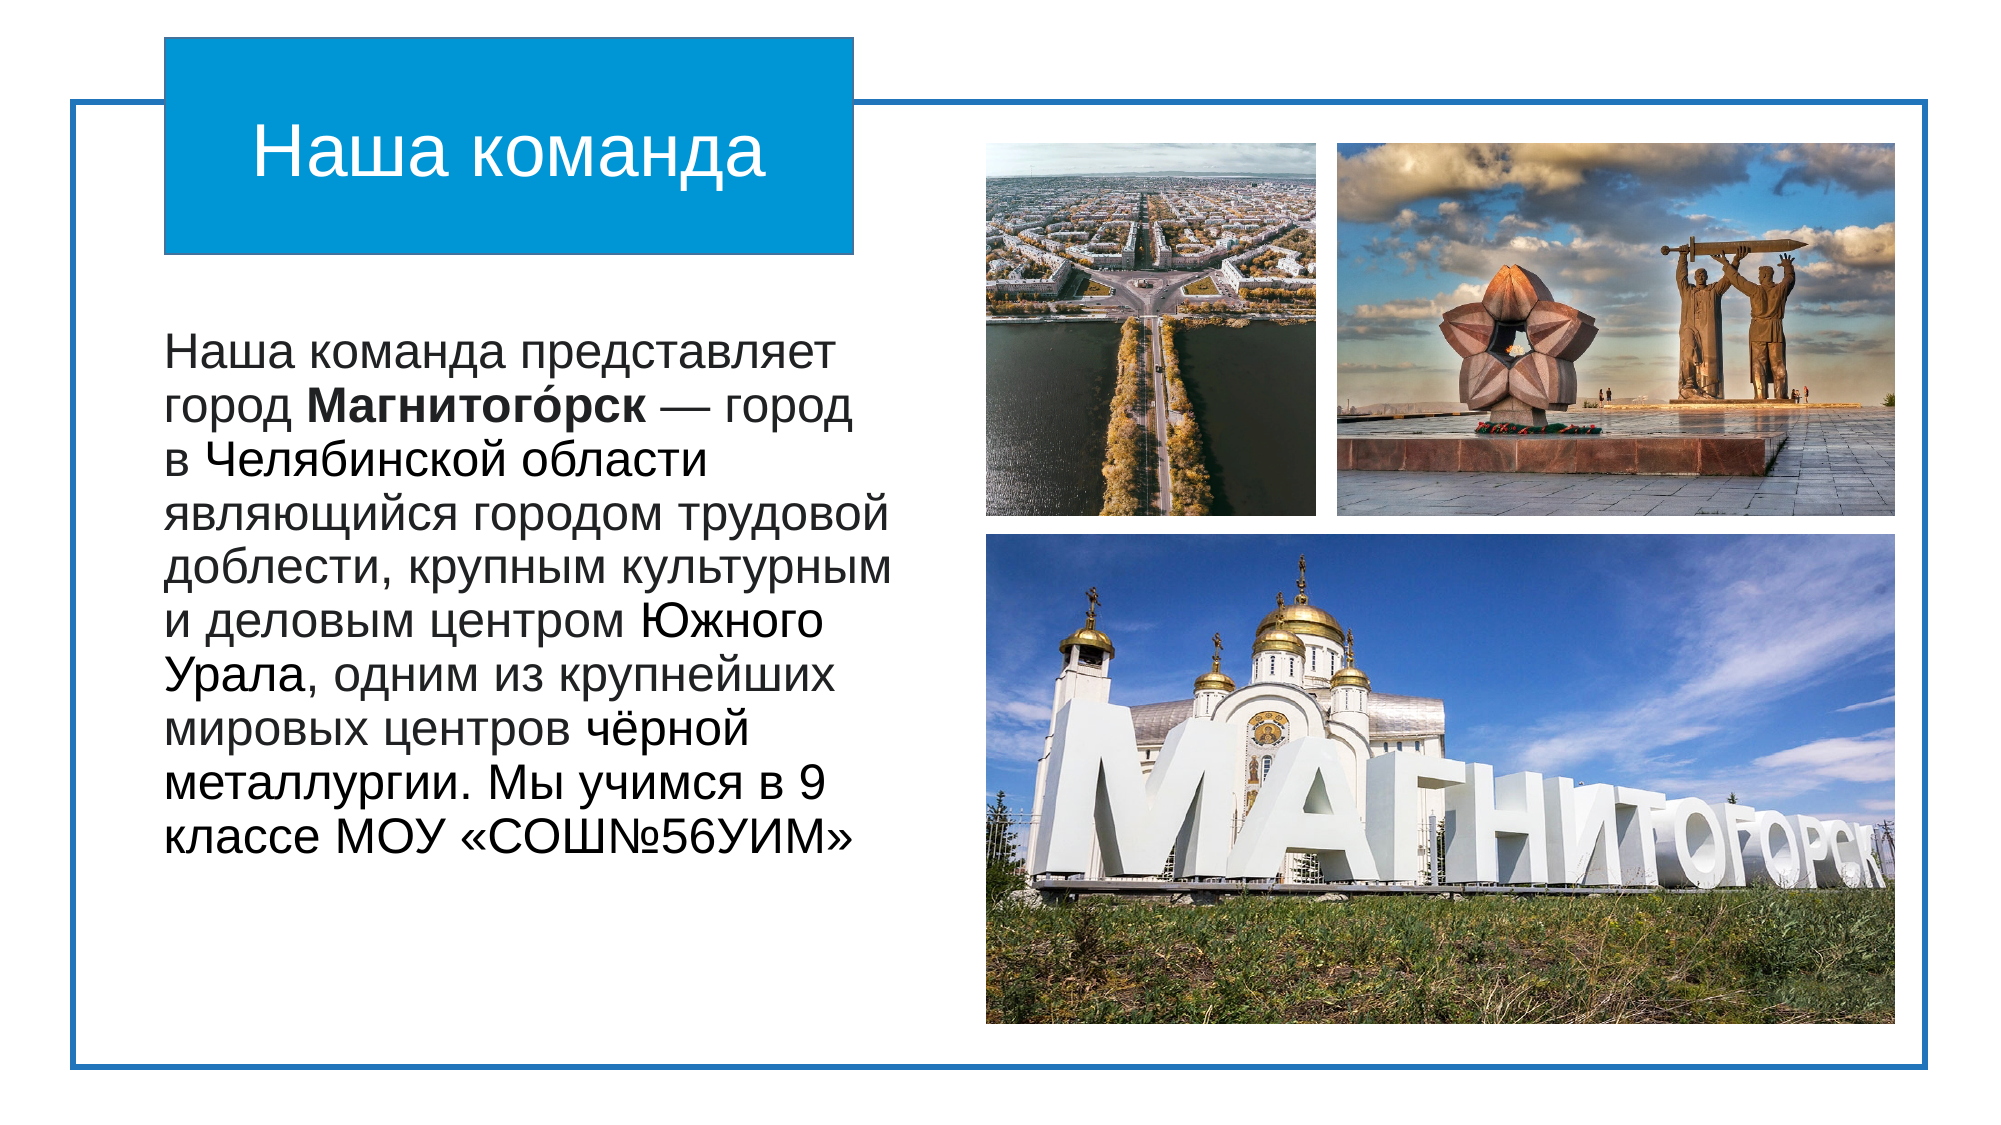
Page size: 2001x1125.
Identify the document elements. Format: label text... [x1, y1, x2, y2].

picture [986, 143, 1316, 516]
text_box Наша команда [164, 37, 854, 255]
text_box [72, 101, 1926, 1068]
text_box Наша команда представляет город Магнитого́рск — город в Челябинской области являющийся городом трудовой доблести, крупным культурным и деловым центром Южного Урала, одним из крупнейших мировых центров чёрной металлургии. Мы учимся в 9 классе МОУ «СОШ№56УИМ» [148, 317, 920, 644]
picture [1337, 143, 1895, 516]
picture [986, 534, 1895, 1024]
